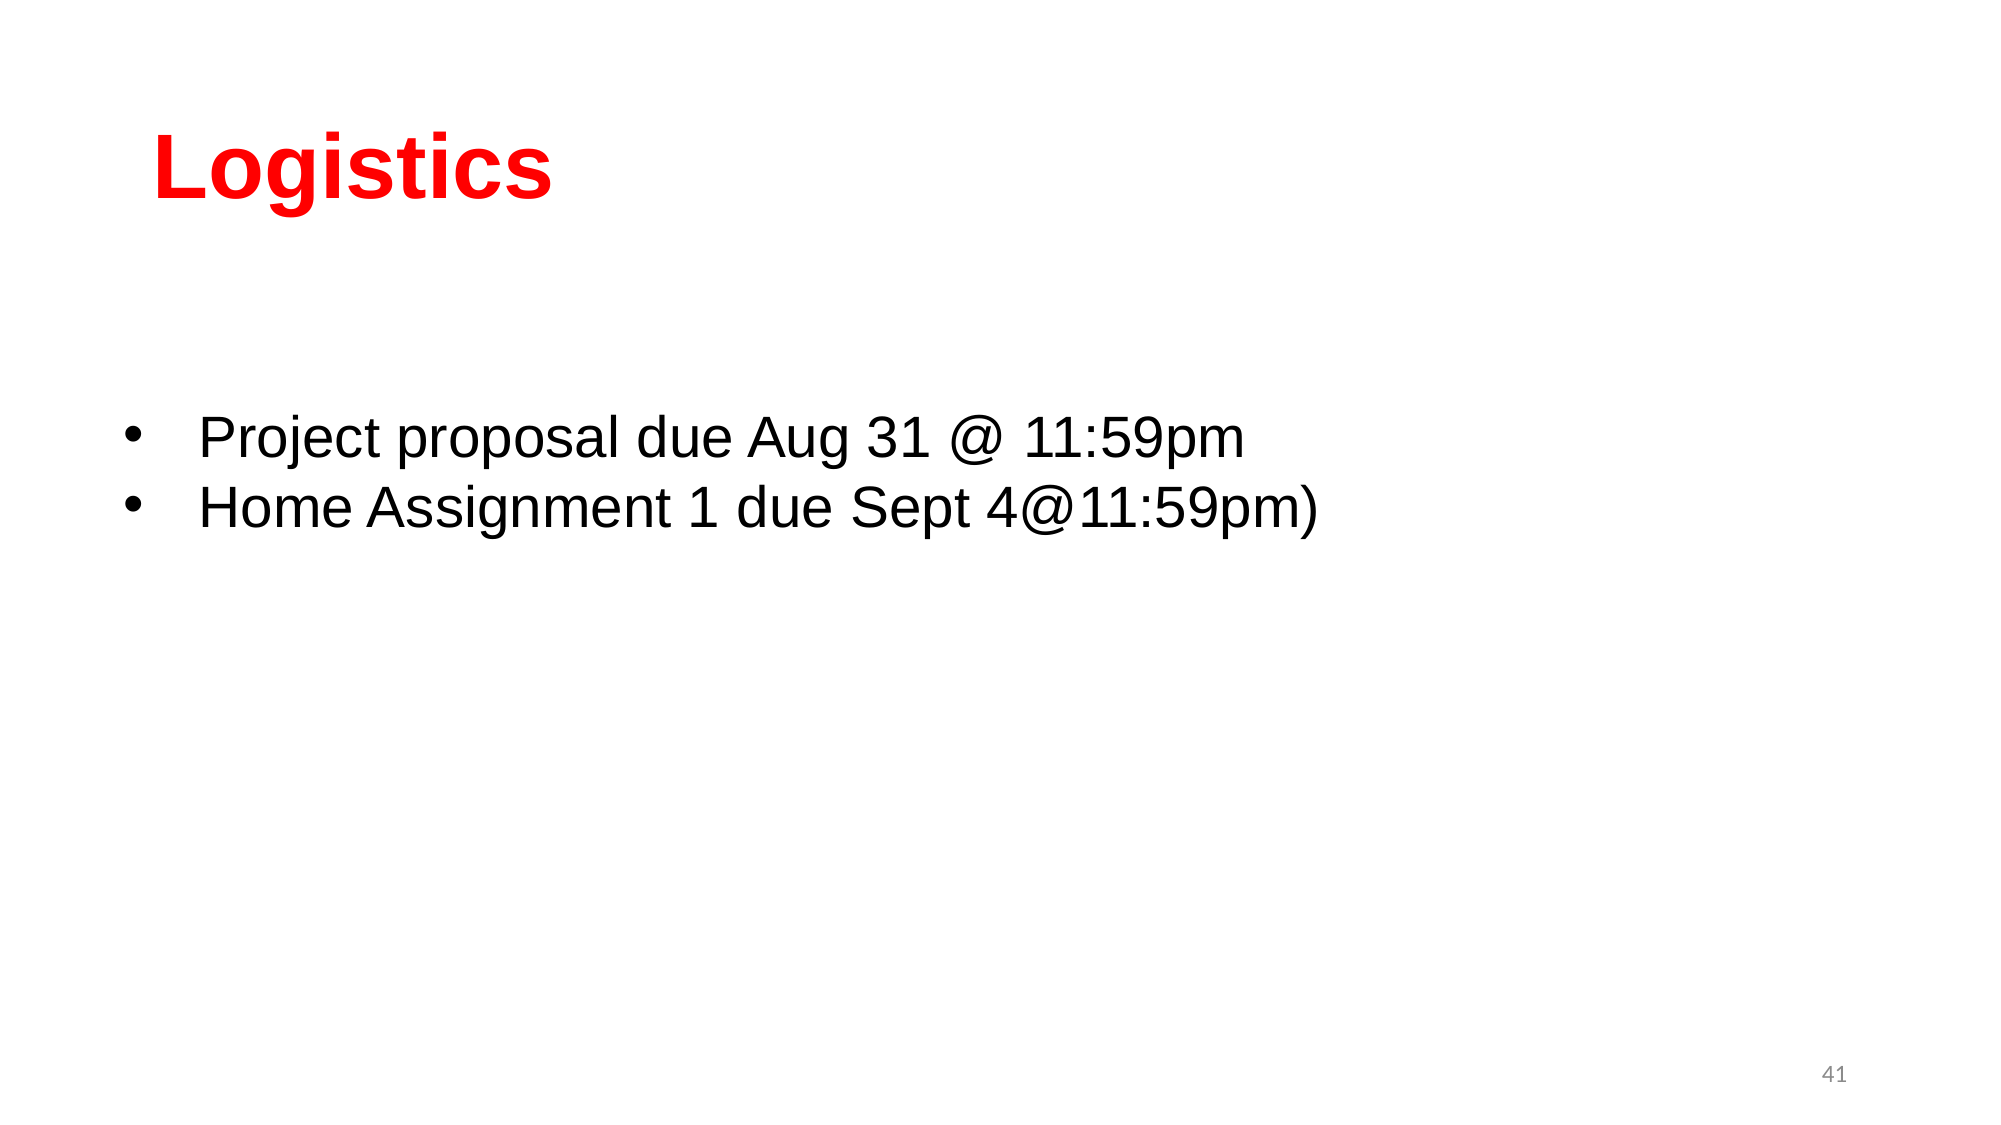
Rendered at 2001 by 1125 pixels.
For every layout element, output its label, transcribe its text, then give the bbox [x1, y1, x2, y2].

title Logistics [137, 59, 1863, 278]
text_box Project proposal due Aug 31 @ 11:59pm Home Assignment 1 due Sept 4@11:59pm) [109, 391, 1940, 617]
slide_number 41 [1412, 1042, 1863, 1103]
